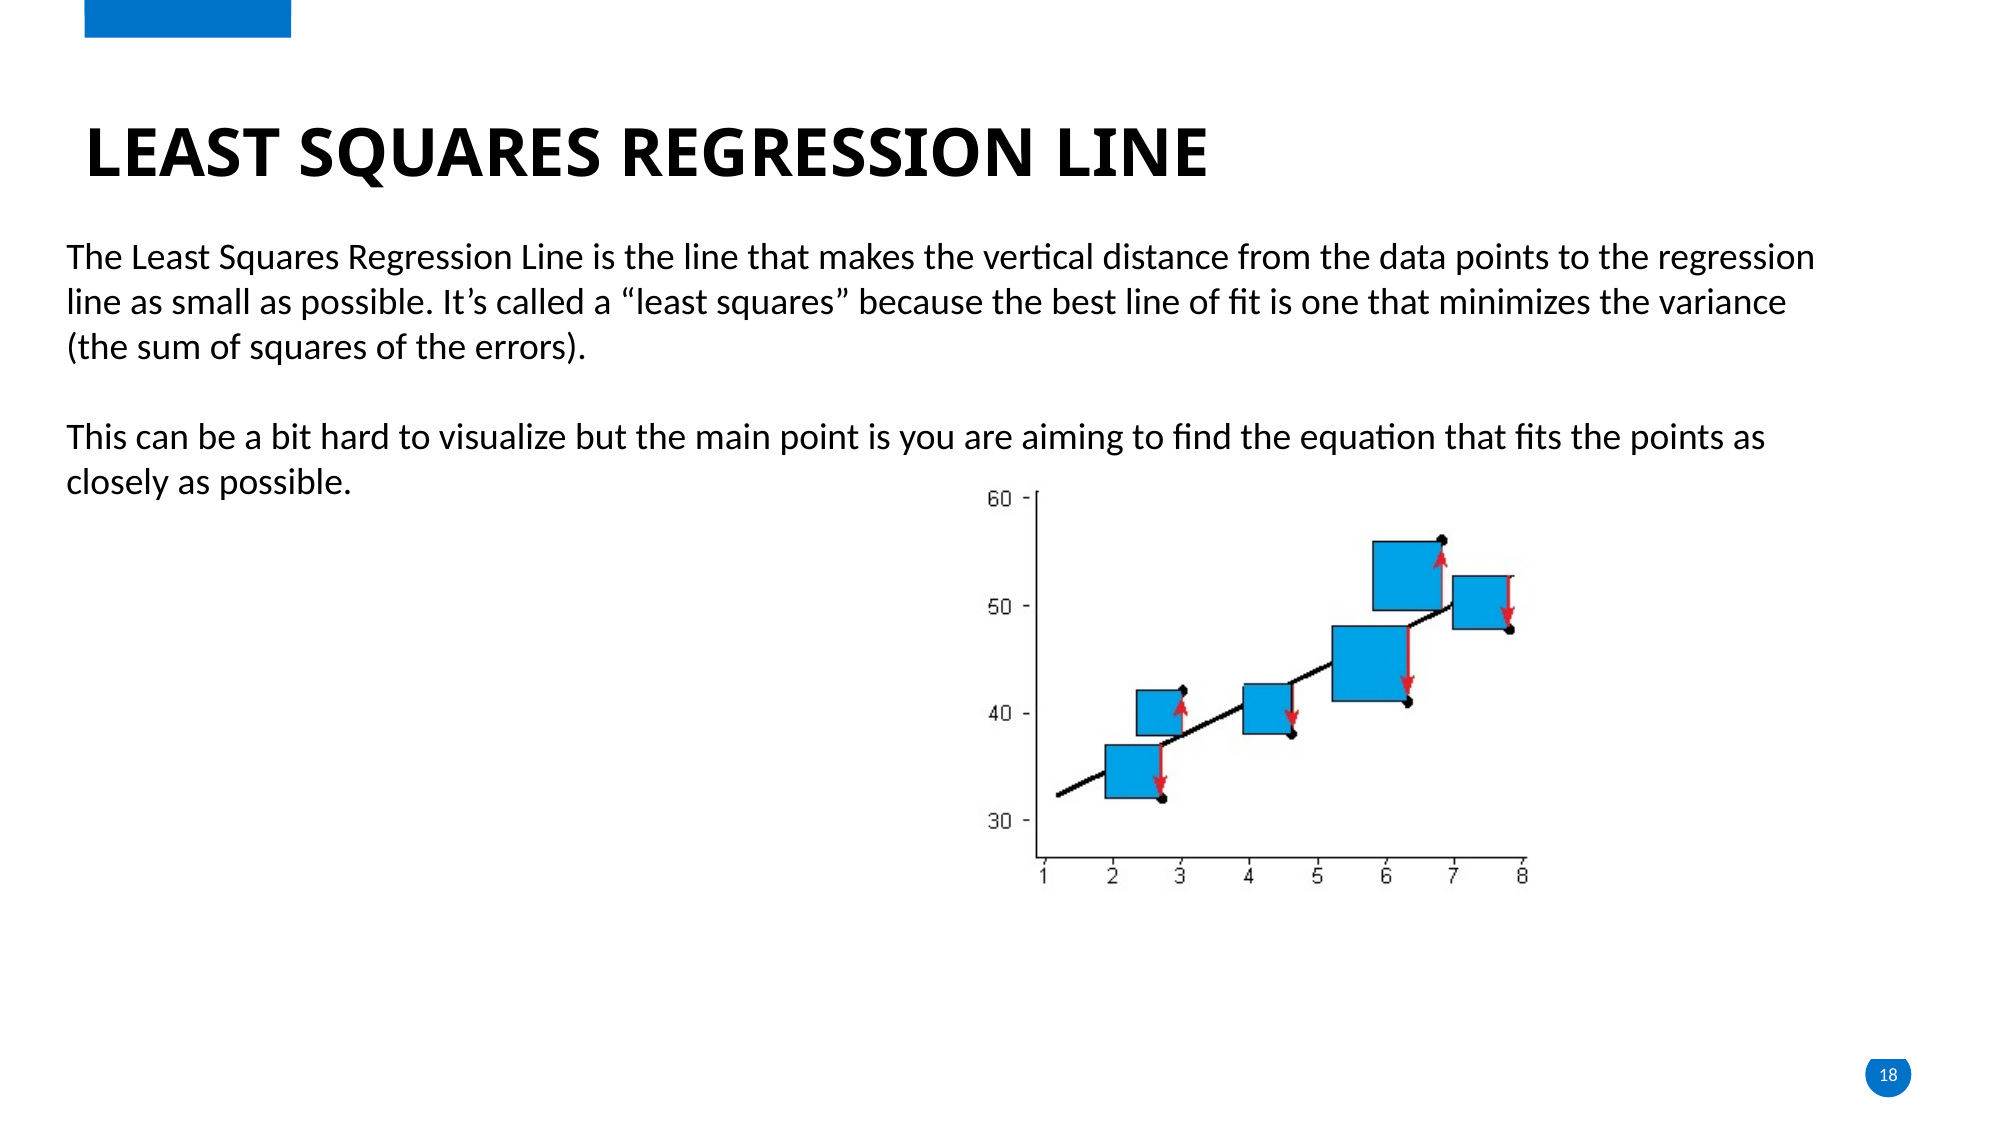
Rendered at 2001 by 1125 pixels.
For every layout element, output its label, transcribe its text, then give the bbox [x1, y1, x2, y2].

text_box The Least Squares Regression Line is the line that makes the vertical distance from the data points to the regression line as small as possible. It’s called a “least squares” because the best line of fit is one that minimizes the variance (the sum of squares of the errors). This can be a bit hard to visualize but the main point is you are aiming to find the equation that fits the points as closely as possible. [51, 224, 1865, 510]
title Least Squares Regression Line [84, 40, 1914, 192]
slide_number 18 [1864, 1059, 1913, 1090]
picture [953, 480, 1936, 1059]
